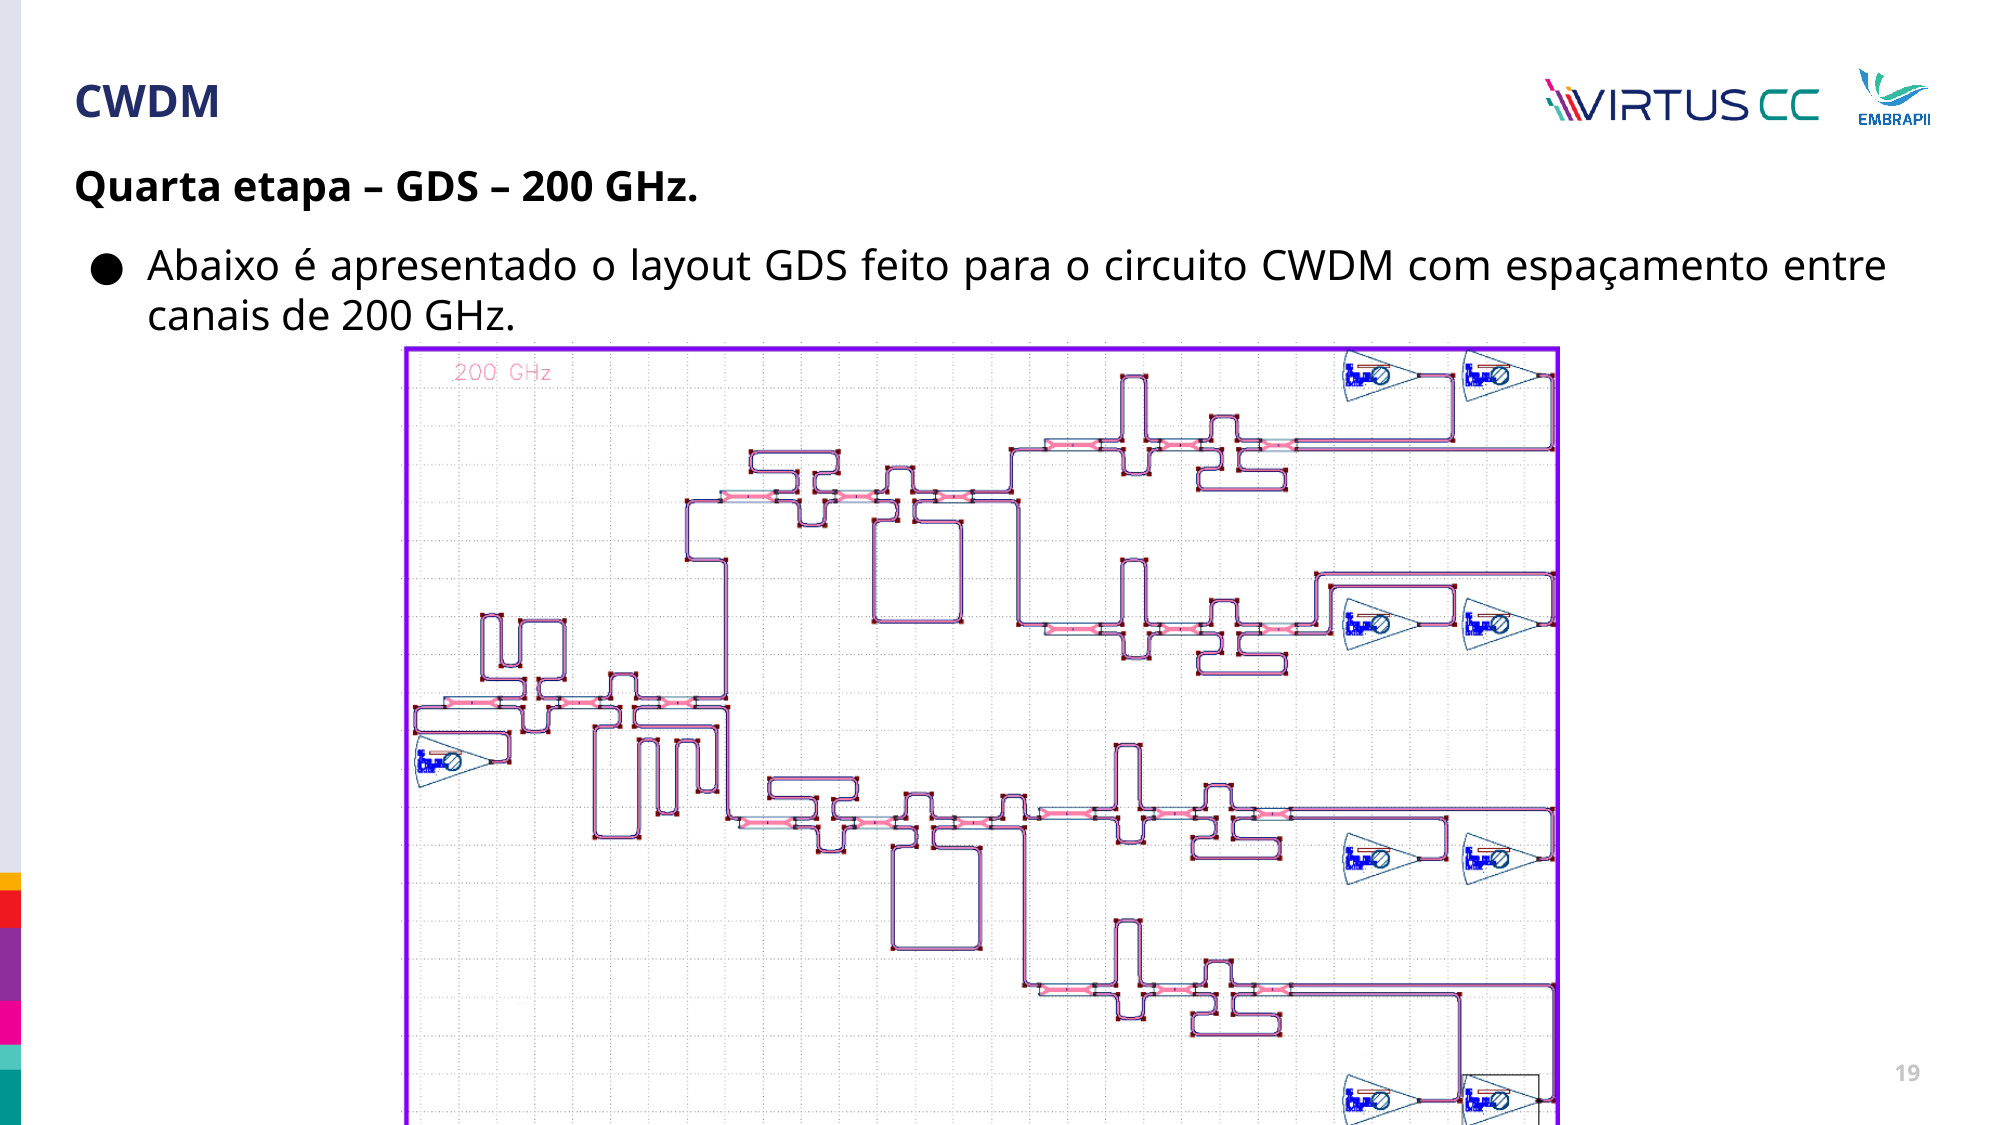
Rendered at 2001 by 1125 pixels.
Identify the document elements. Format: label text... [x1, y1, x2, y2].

slide_number 19 [1888, 1058, 1928, 1125]
title CWDM [72, 70, 919, 261]
picture [1859, 68, 1930, 125]
picture [0, 0, 21, 1125]
text_box Quarta etapa – GDS – 200 GHz. Abaixo é apresentado o layout GDS feito para o circuito CWDM com espaçamento entre canais de 200 GHz. [71, 128, 1888, 340]
picture [1544, 78, 1820, 121]
picture [400, 342, 1560, 1125]
